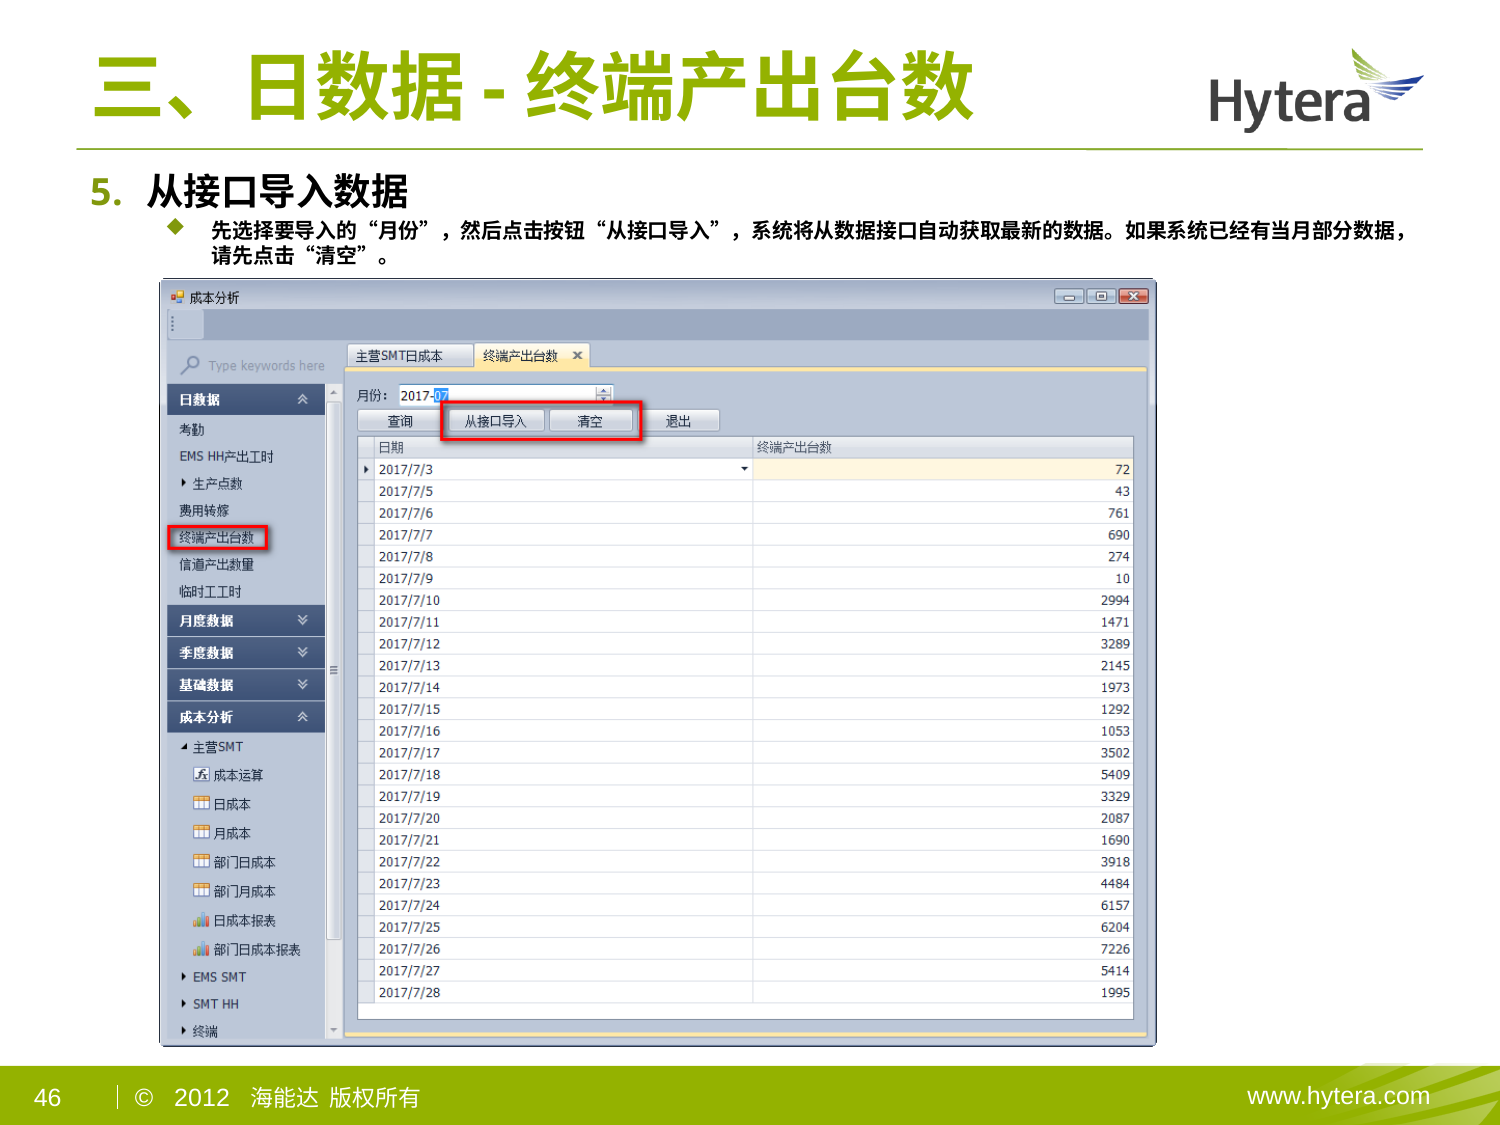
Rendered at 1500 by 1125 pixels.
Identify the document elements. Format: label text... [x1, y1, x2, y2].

list 从接口导入数据 先选择要导入的“月份”，然后点击按钮“从接口导入”，系统将从数据接口自动获取最新的数据。如果系统已经有当月部分数据，请先点击“清空”。 [75, 160, 1425, 1059]
picture [159, 278, 1157, 1048]
picture [1135, 1063, 1500, 1125]
title 三、日数据-终端产出台数 [75, 38, 1425, 131]
